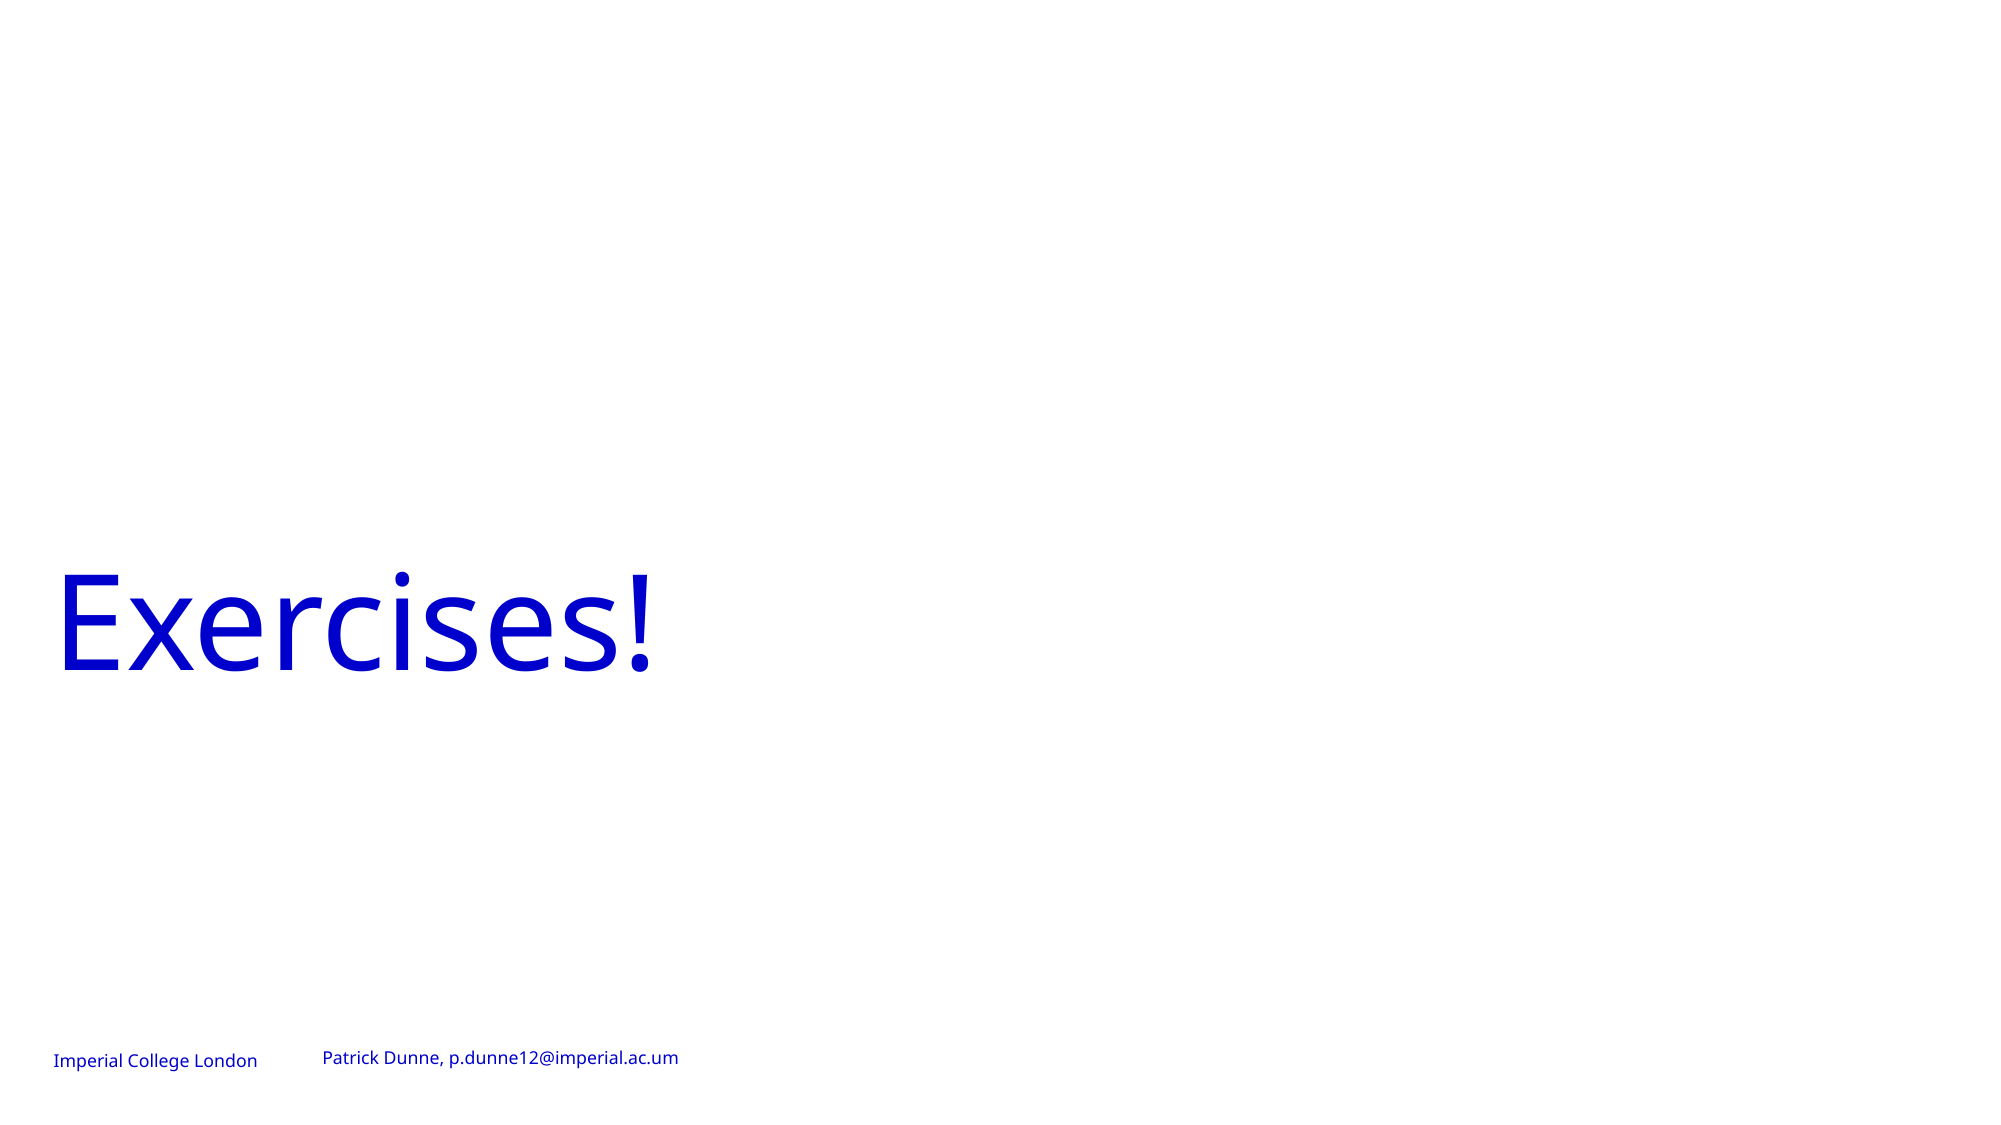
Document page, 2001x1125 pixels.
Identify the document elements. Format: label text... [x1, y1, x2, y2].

footer Patrick Dunne, p.dunne12@imperial.ac.um [322, 1048, 884, 1072]
title Exercises! [52, 396, 1552, 700]
